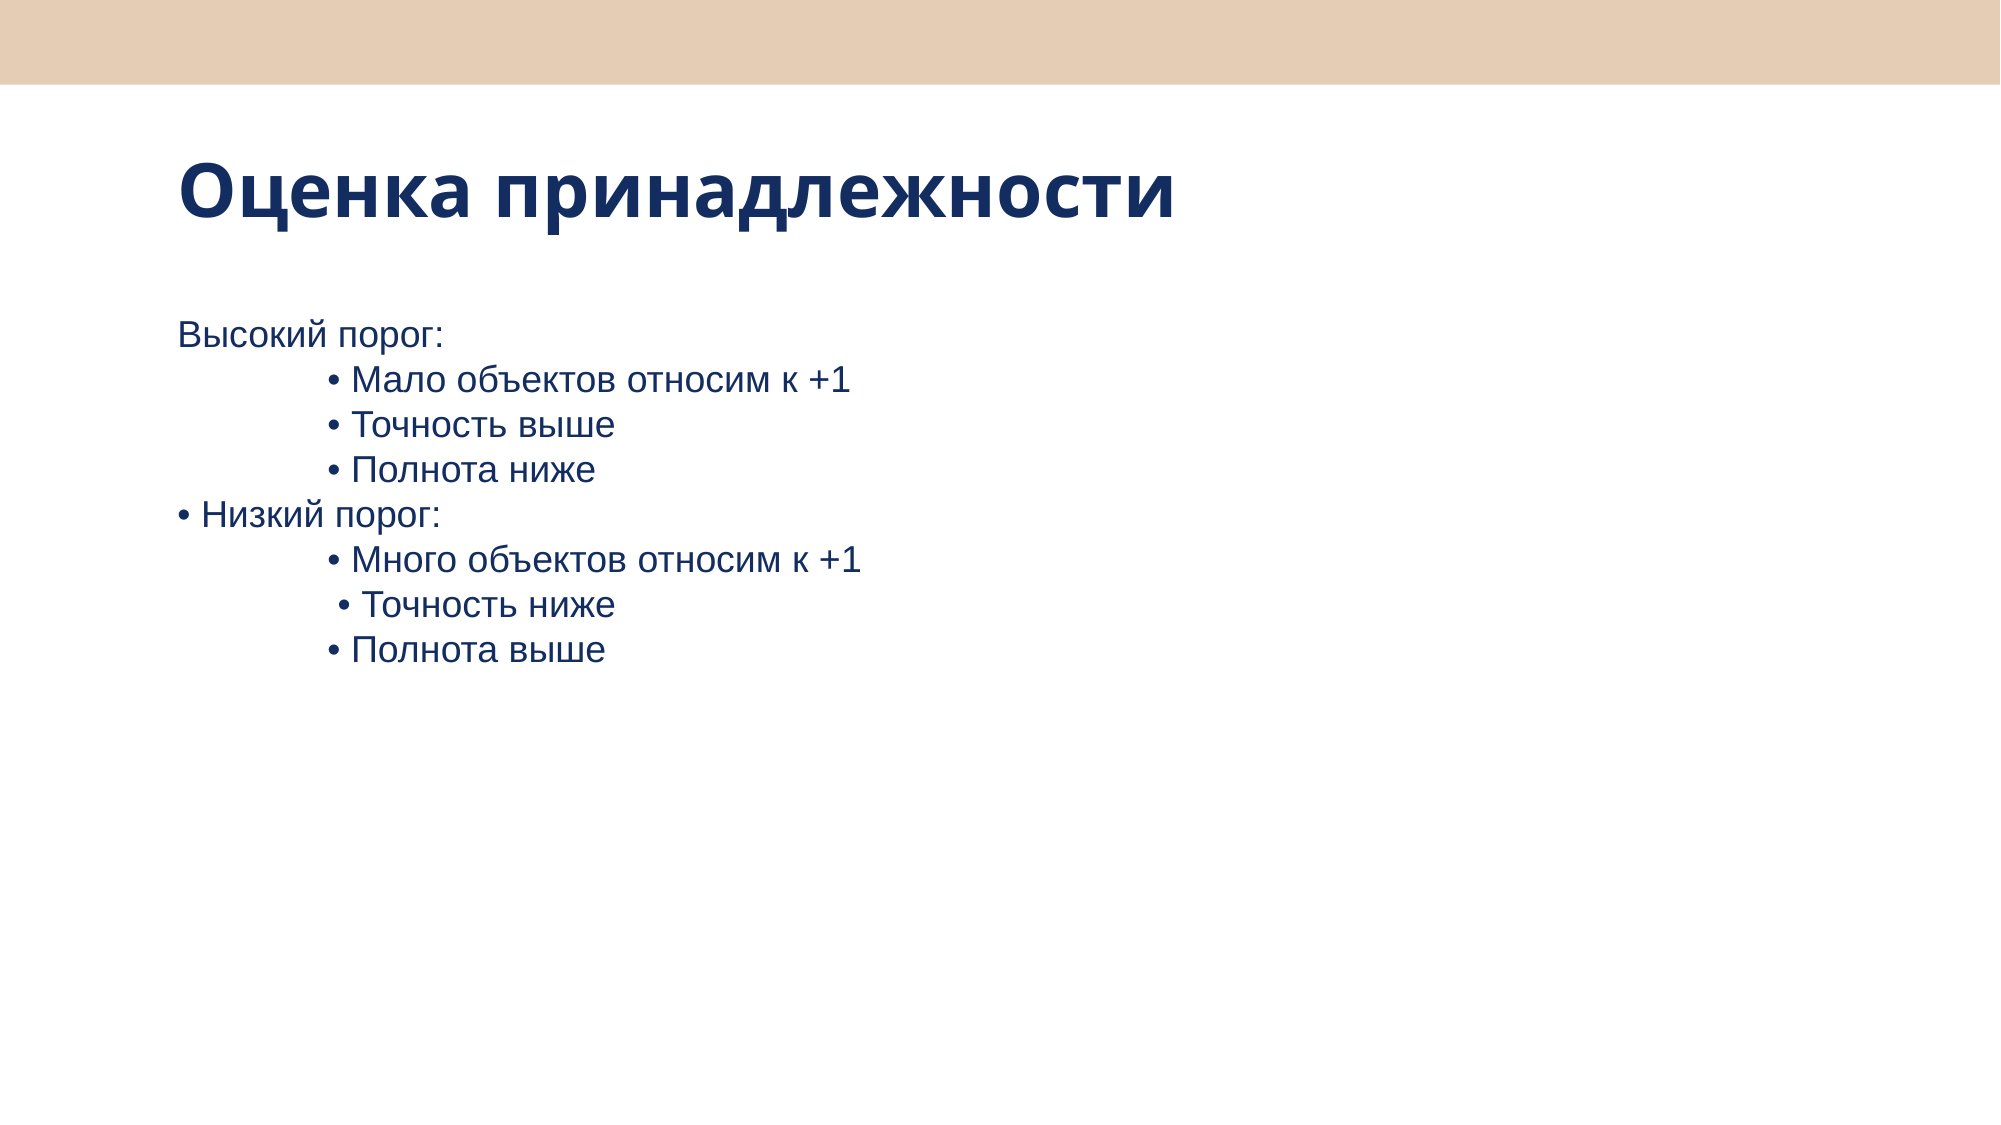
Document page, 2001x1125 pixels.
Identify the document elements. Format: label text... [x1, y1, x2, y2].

text_box Оценка принадлежности [162, 84, 1888, 303]
text_box Высокий порог: • Мало объектов относим к +1 • Точность выше • Полнота ниже • Низкий порог: • Много объектов относим к +1 • Точность ниже • Полнота выше [162, 302, 1163, 678]
